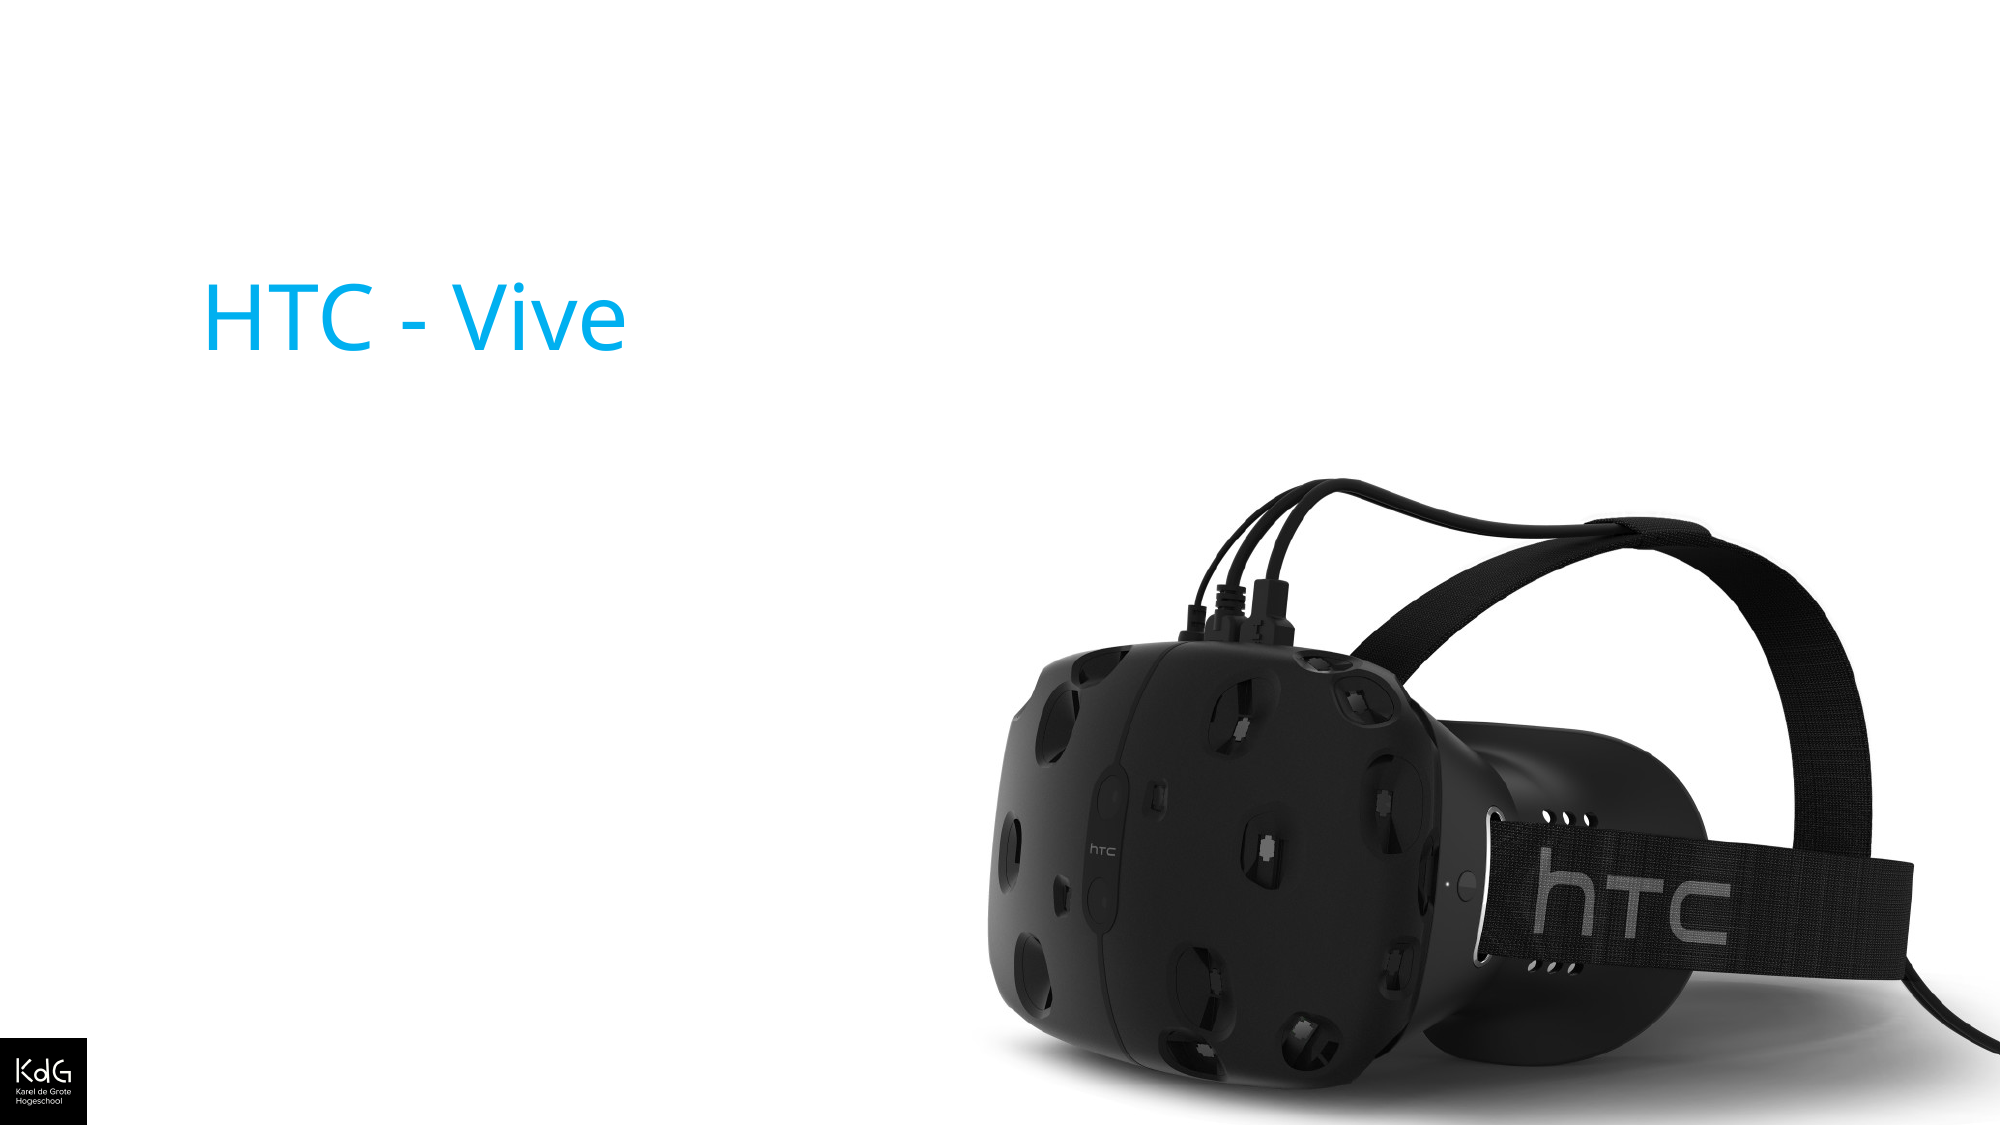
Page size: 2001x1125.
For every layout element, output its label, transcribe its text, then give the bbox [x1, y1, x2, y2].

picture [0, 1038, 87, 1125]
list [840, 449, 2000, 1125]
title HTC - Vive [185, 232, 1911, 409]
